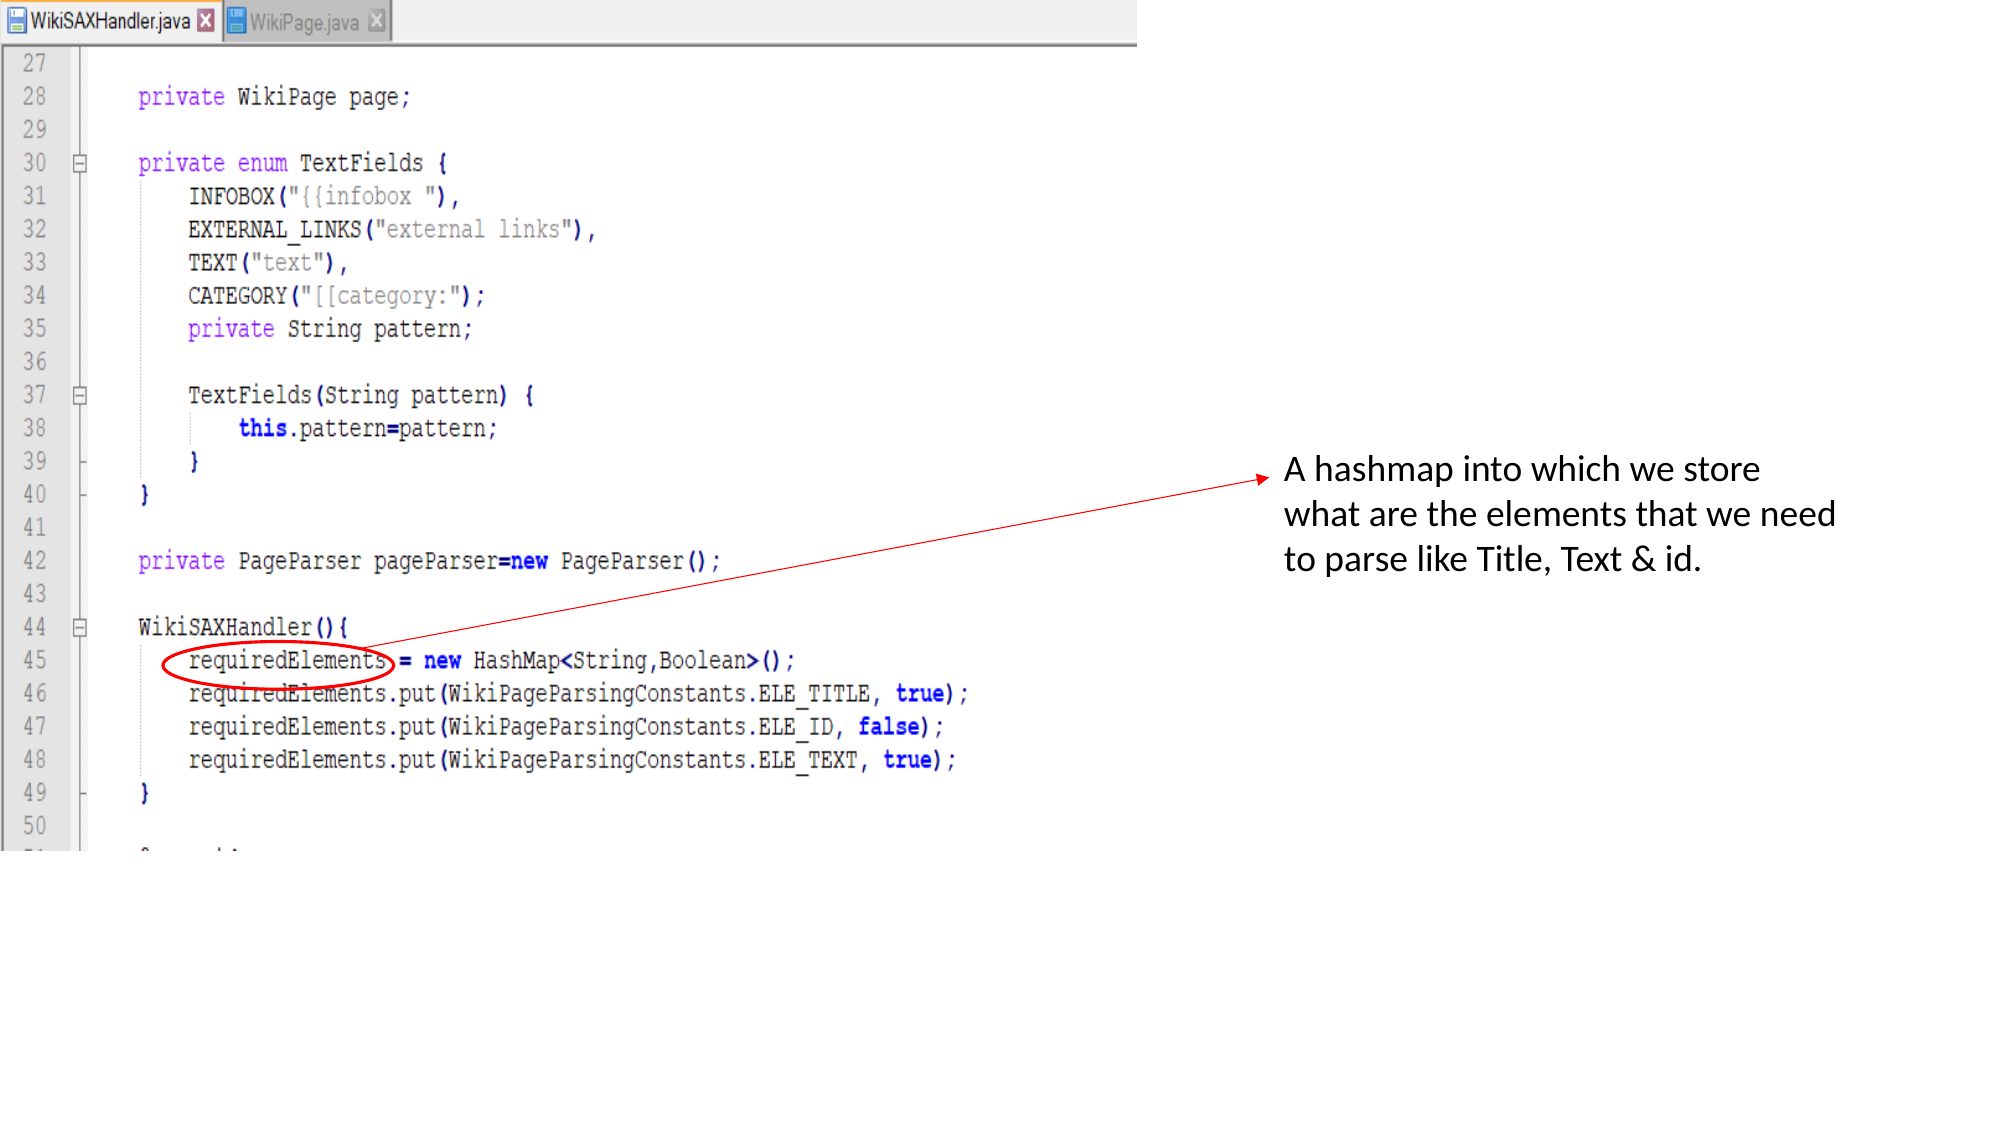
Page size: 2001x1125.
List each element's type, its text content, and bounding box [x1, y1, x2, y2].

text_box A hashmap into which we store what are the elements that we need to parse like Title, Text & id. [1269, 436, 1861, 587]
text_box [359, 477, 1270, 649]
picture [0, 0, 1137, 851]
